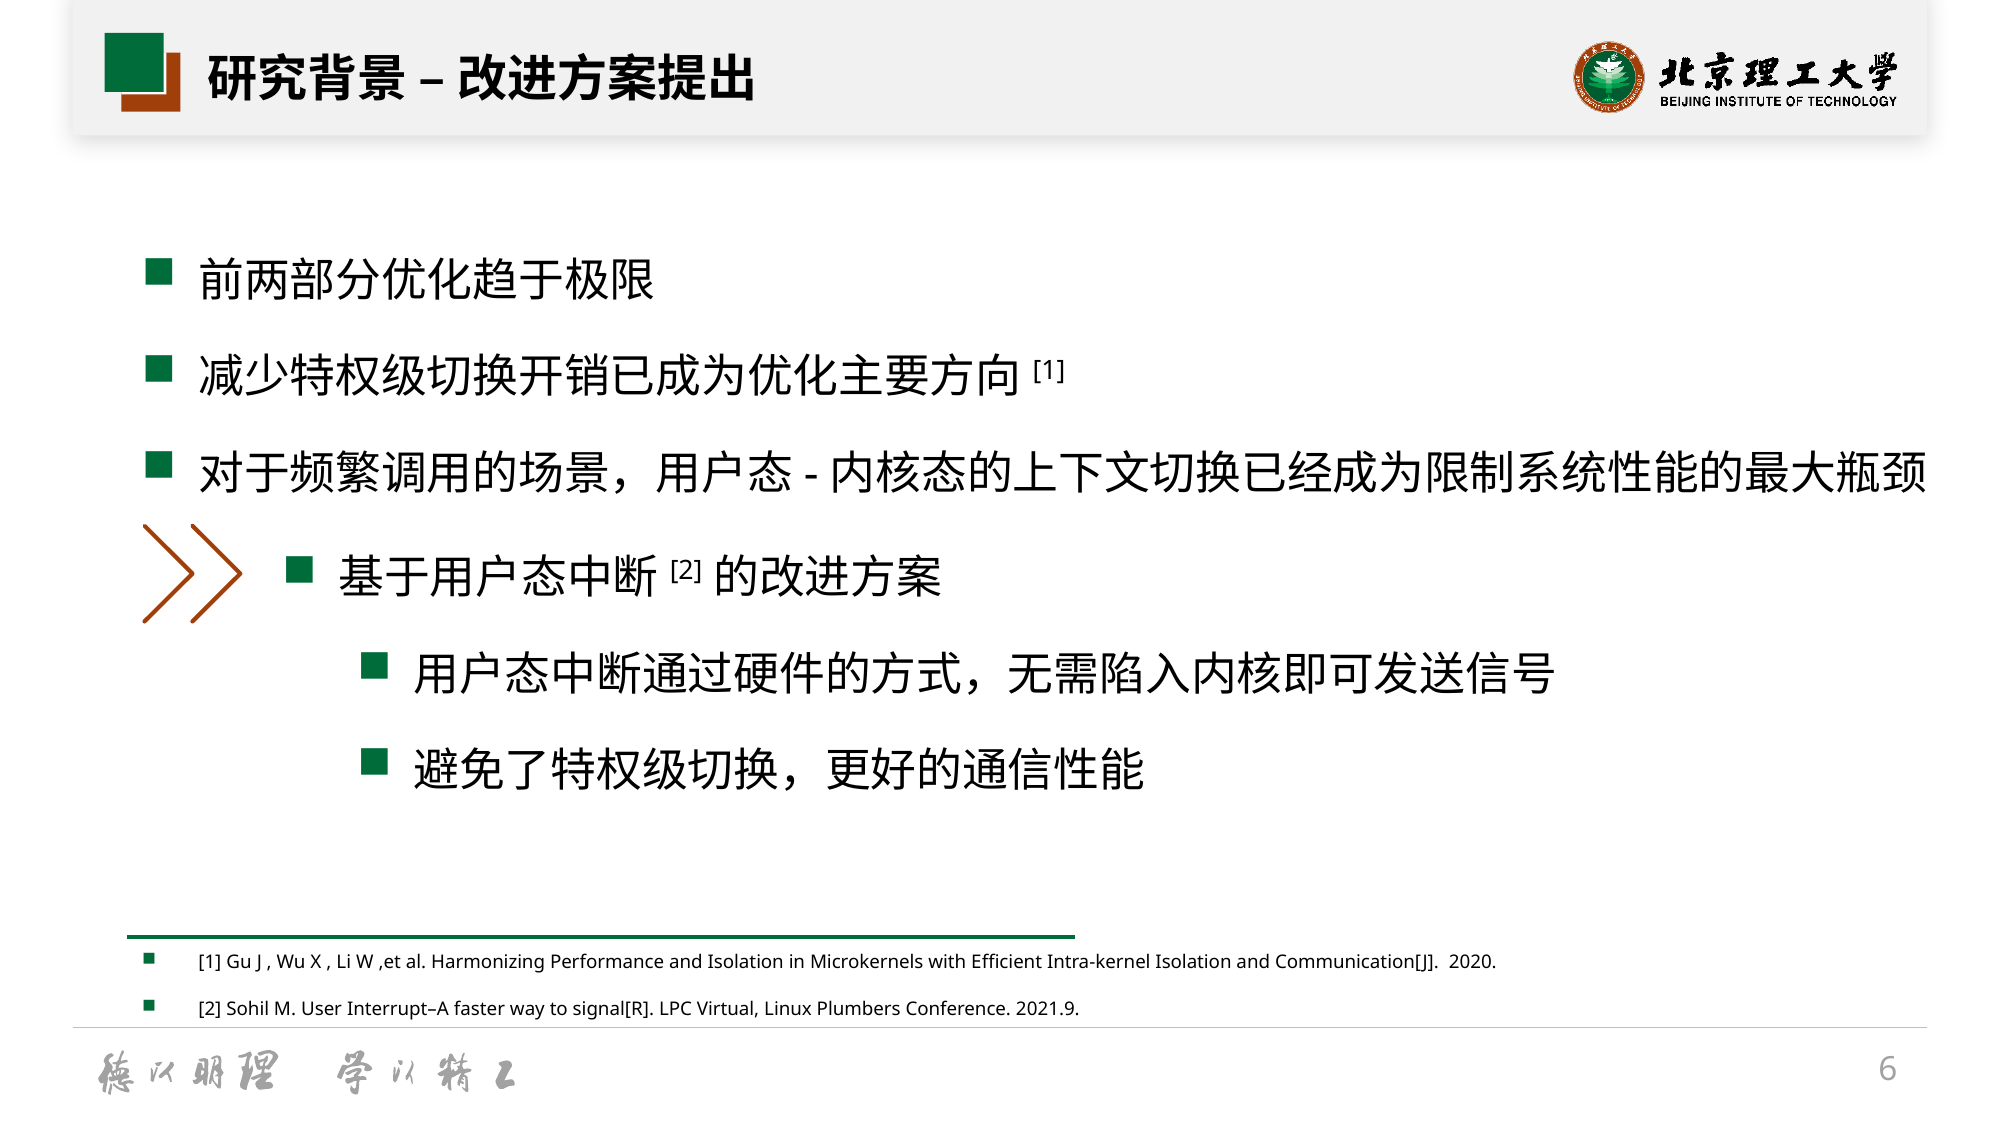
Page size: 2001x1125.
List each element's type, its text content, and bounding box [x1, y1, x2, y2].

picture [1573, 41, 1897, 113]
text_box [142, 524, 192, 624]
text_box [1] Gu J , Wu X , Li W ,et al. Harmonizing Performance and Isolation in Microkernels with Efficient Intra-kernel Isolation and Communication[J]. 2020. [2] Sohil M. User Interrupt–A faster way to signal[R]. LPC Virtual, Linux Plumbers Conference. 2021.9. [127, 942, 1828, 1027]
text_box 前两部分优化趋于极限 减少特权级切换开销已成为优化主要方向[1] 对于频繁调用的场景，用户态-内核态的上下文切换已经成为限制系统性能的最大瓶颈 [127, 226, 1983, 506]
title 研究背景 – 改进方案提出 [192, 45, 1513, 115]
text_box 基于用户态中断[2]的改进方案 用户态中断通过硬件的方式，无需陷入内核即可发送信号 避免了特权级切换，更好的通信性能 [192, 523, 1915, 803]
